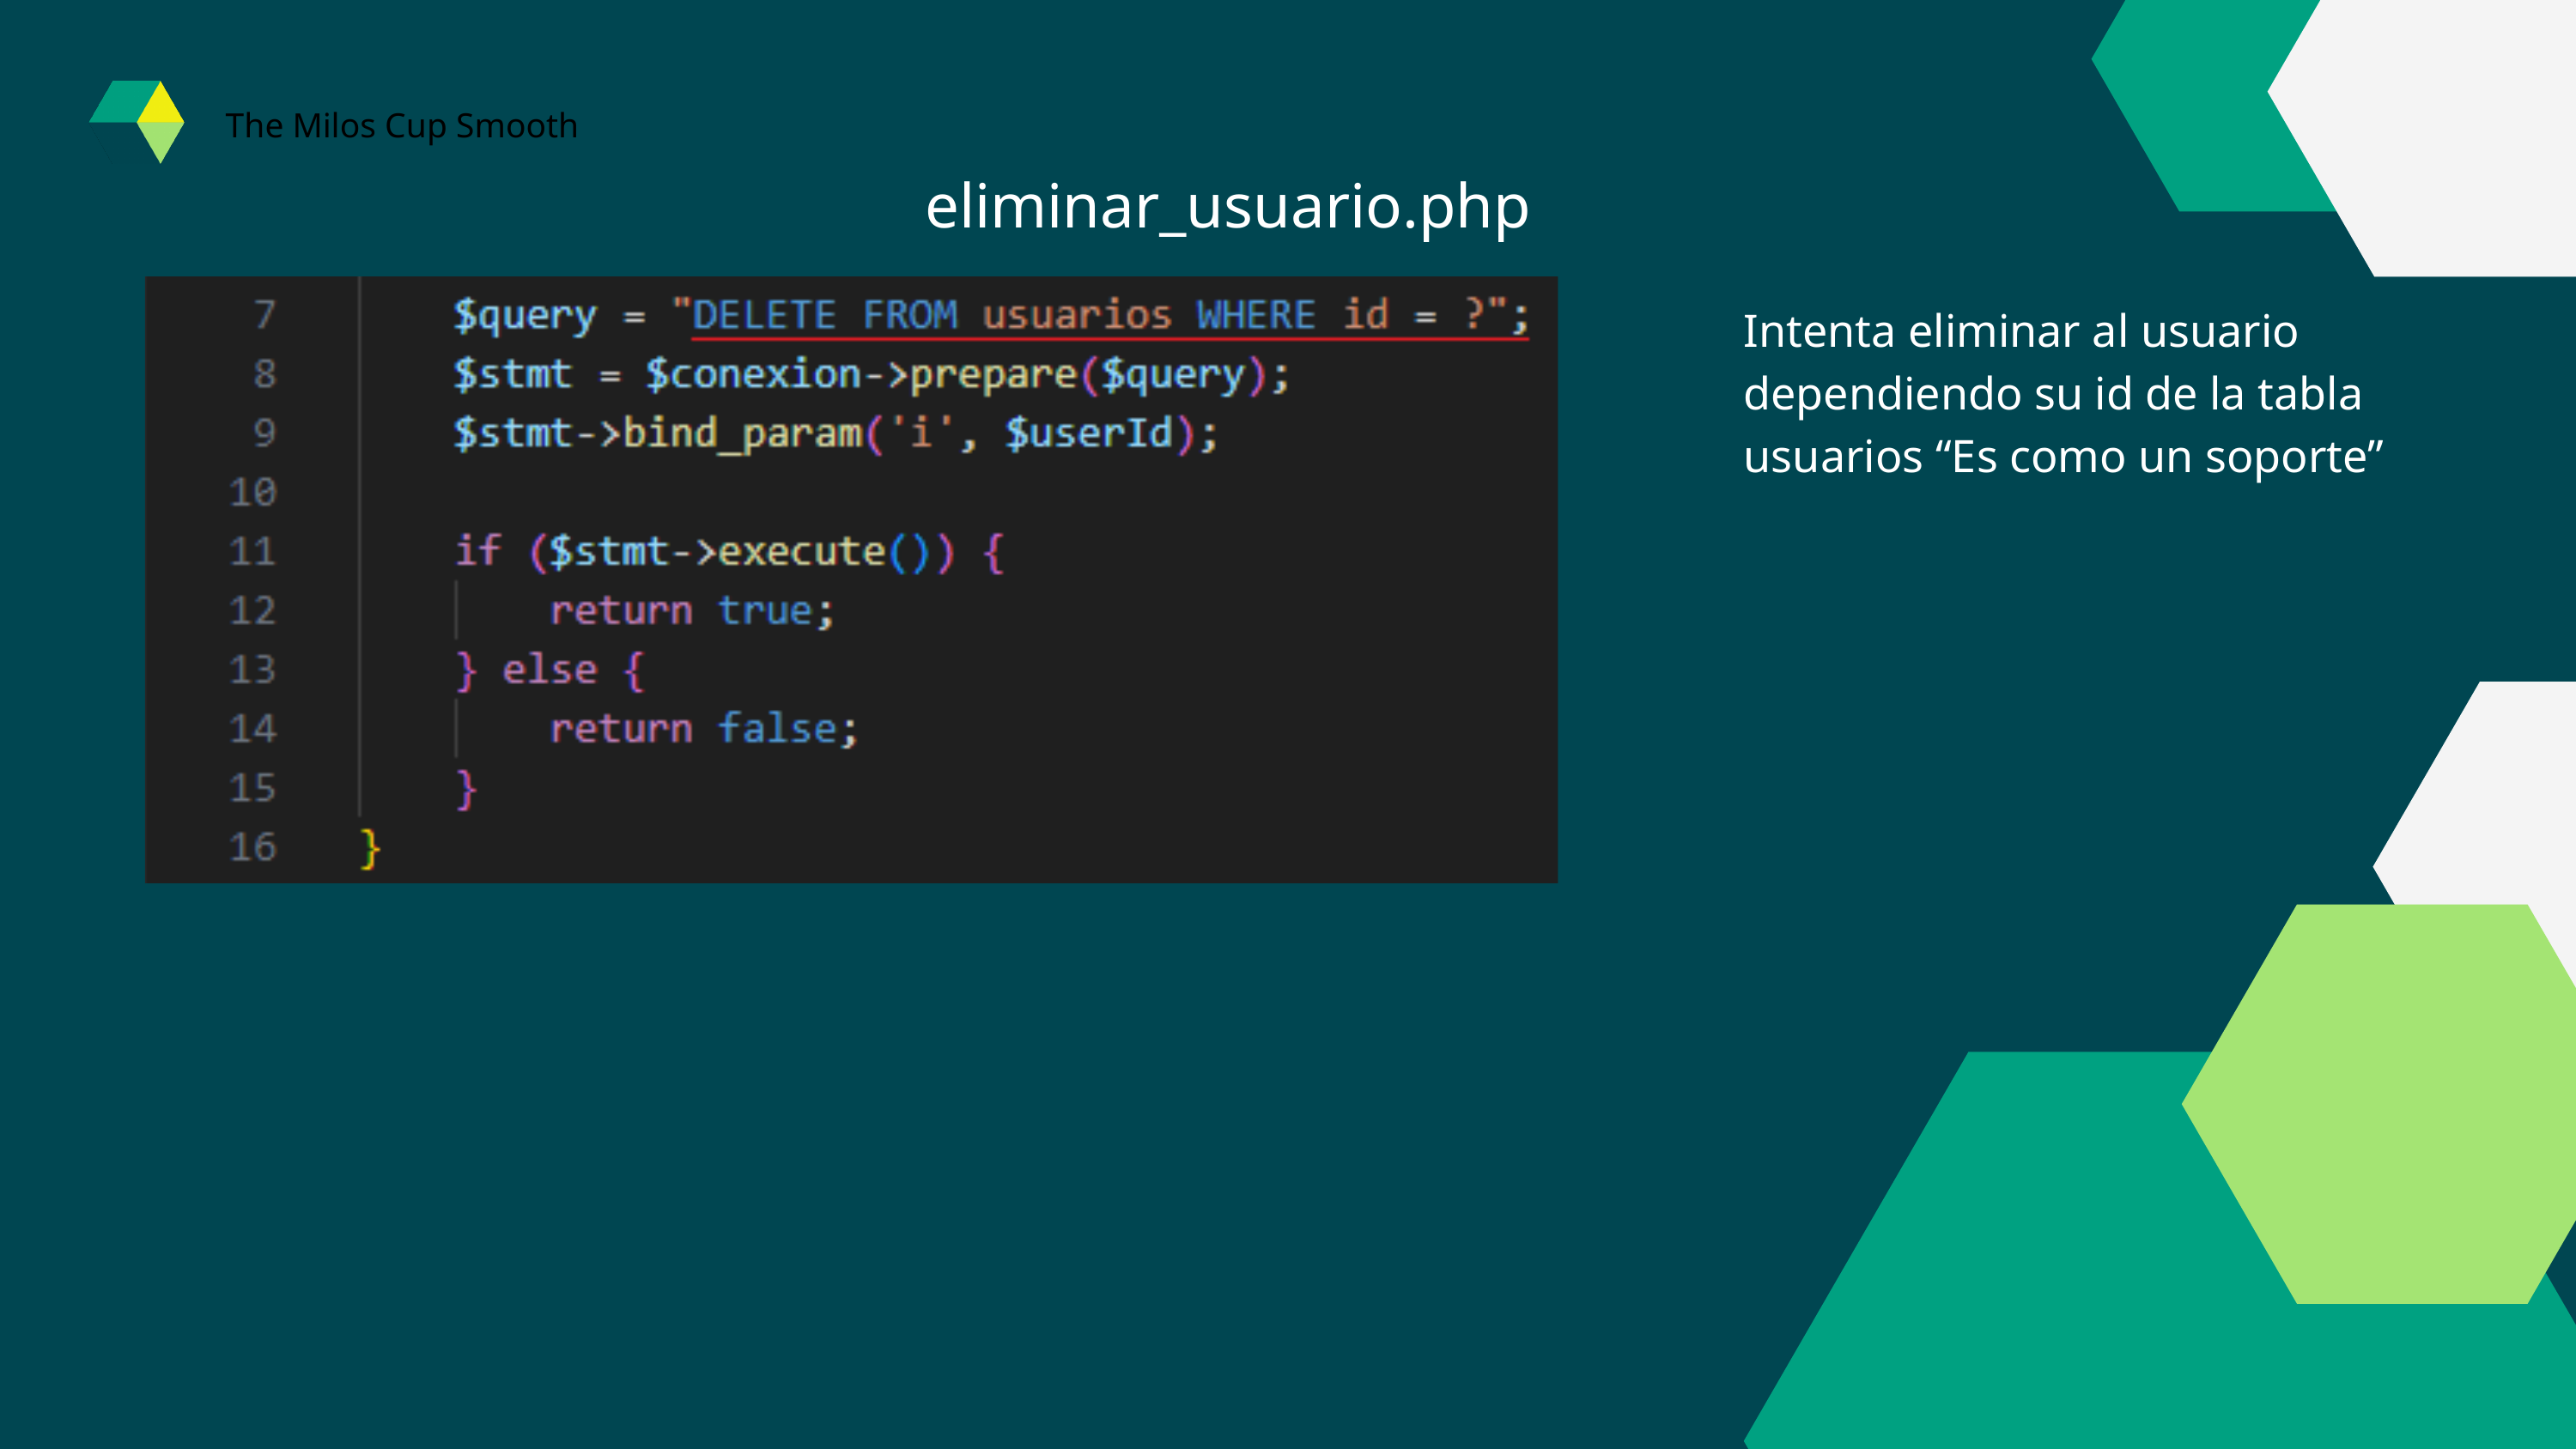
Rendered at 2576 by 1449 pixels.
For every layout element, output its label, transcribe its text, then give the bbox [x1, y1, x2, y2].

text_box Intenta eliminar al usuario dependiendo su id de la tabla usuarios “Es como un soporte” [1743, 294, 2546, 482]
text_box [1743, 1052, 2576, 1449]
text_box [2267, 0, 2576, 277]
text_box [144, 276, 1558, 884]
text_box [88, 81, 683, 165]
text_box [2091, 0, 2263, 212]
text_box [2372, 681, 2576, 903]
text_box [2181, 904, 2576, 1304]
text_box eliminar_usuario.php [440, 155, 2015, 240]
